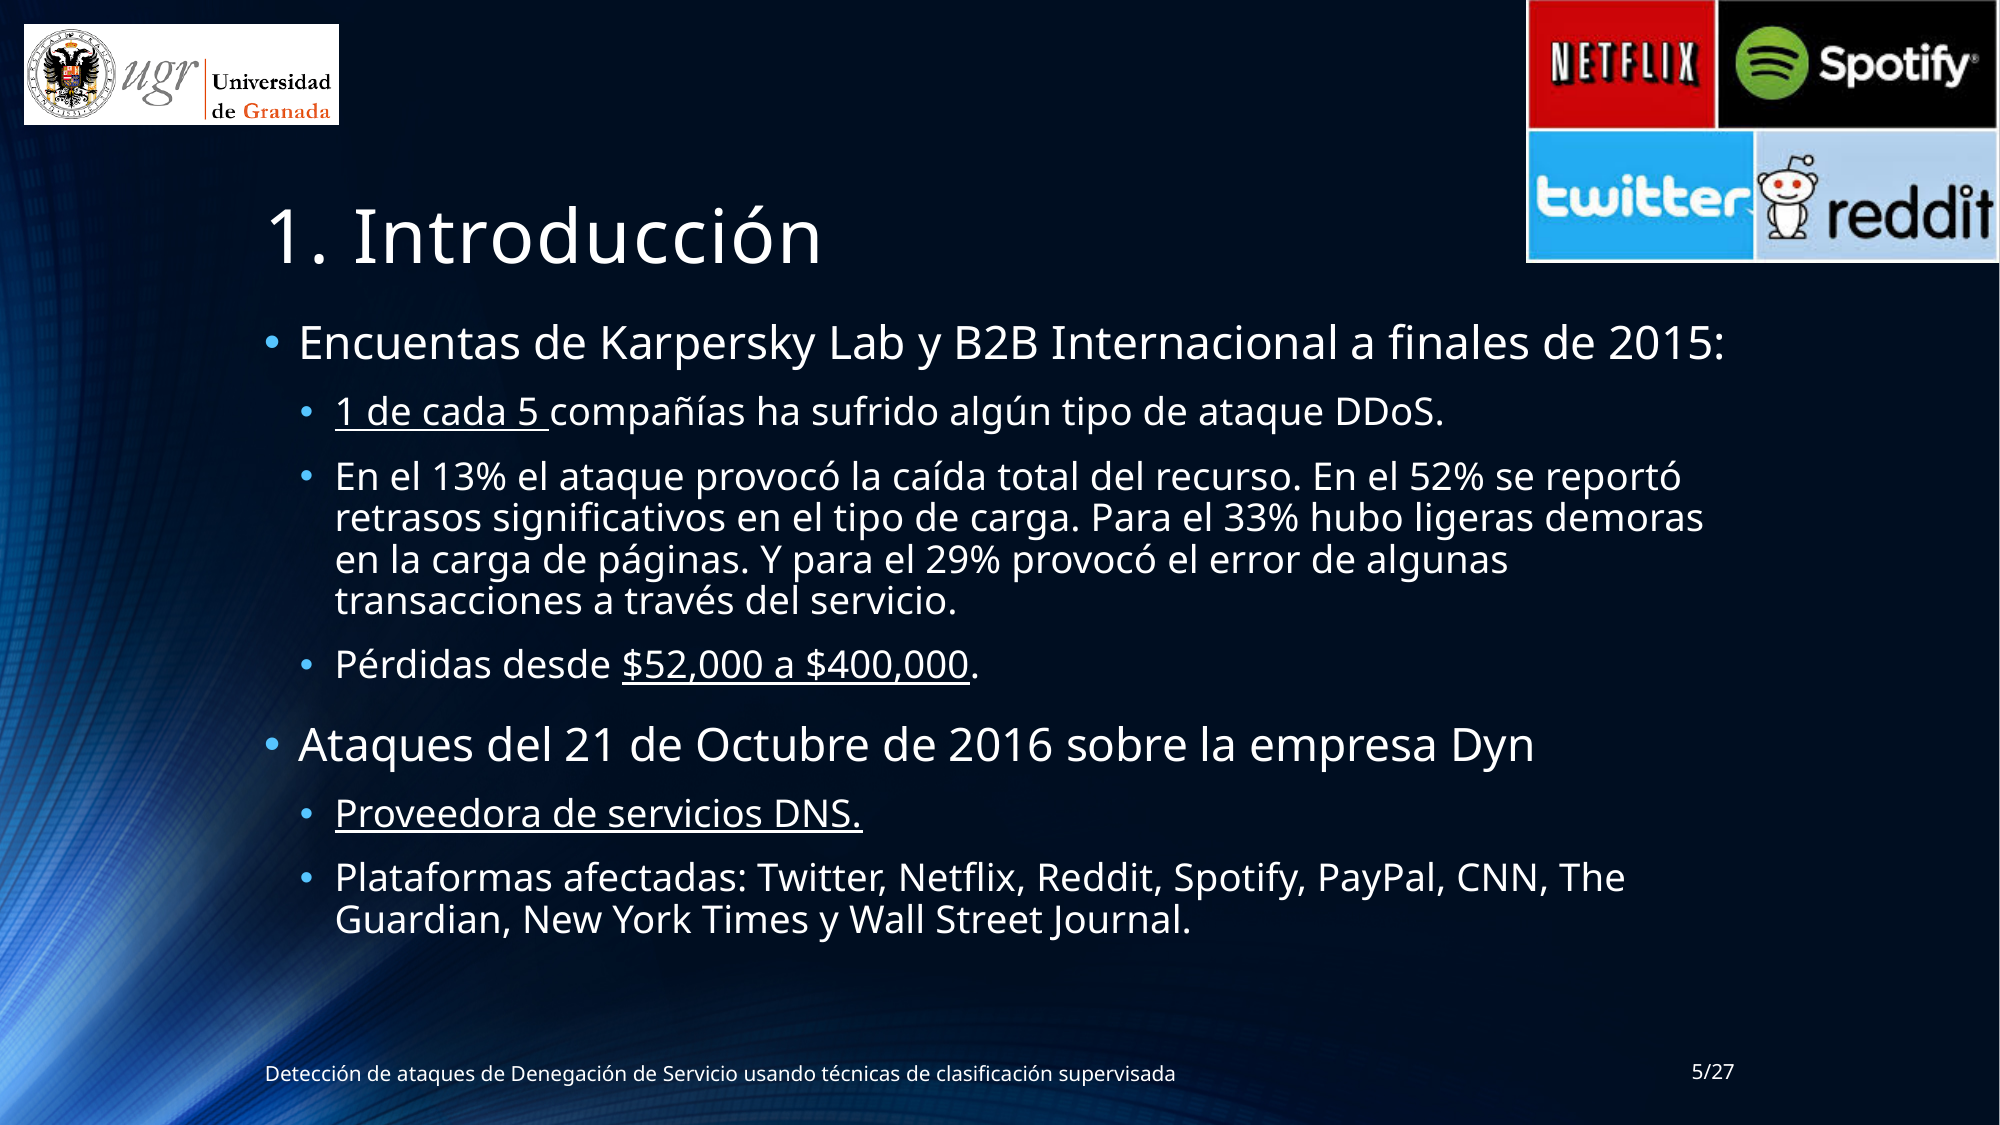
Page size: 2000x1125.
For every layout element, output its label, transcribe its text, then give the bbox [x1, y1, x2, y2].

list Encuentas de Karpersky Lab y B2B Internacional a finales de 2015: 1 de cada 5 compañías ha sufrido algún tipo de ataque DDoS. En el 13% el ataque provocó la caída total del recurso. En el 52% se reportó retrasos significativos en el tipo de carga. Para el 33% hubo ligeras demoras en la carga de páginas. Y para el 29% provocó el error de algunas transacciones a través del servicio. Pérdidas desde $52,000 a $400,000. Ataques del 21 de Octubre de 2016 sobre la empresa Dyn Proveedora de servicios DNS. Plataformas afectadas: Twitter, Netflix, Reddit, Spotify, PayPal, CNN, The Guardian, New York Times y Wall Street Journal. [249, 312, 1749, 988]
footer Detección de ataques de Denegación de Servicio usando técnicas de clasificación supervisada [249, 1050, 1325, 1096]
slide_number 5/27 [1612, 1050, 1750, 1096]
picture [0, 0, 2000, 1125]
title 1. Introducción [249, 62, 1750, 288]
